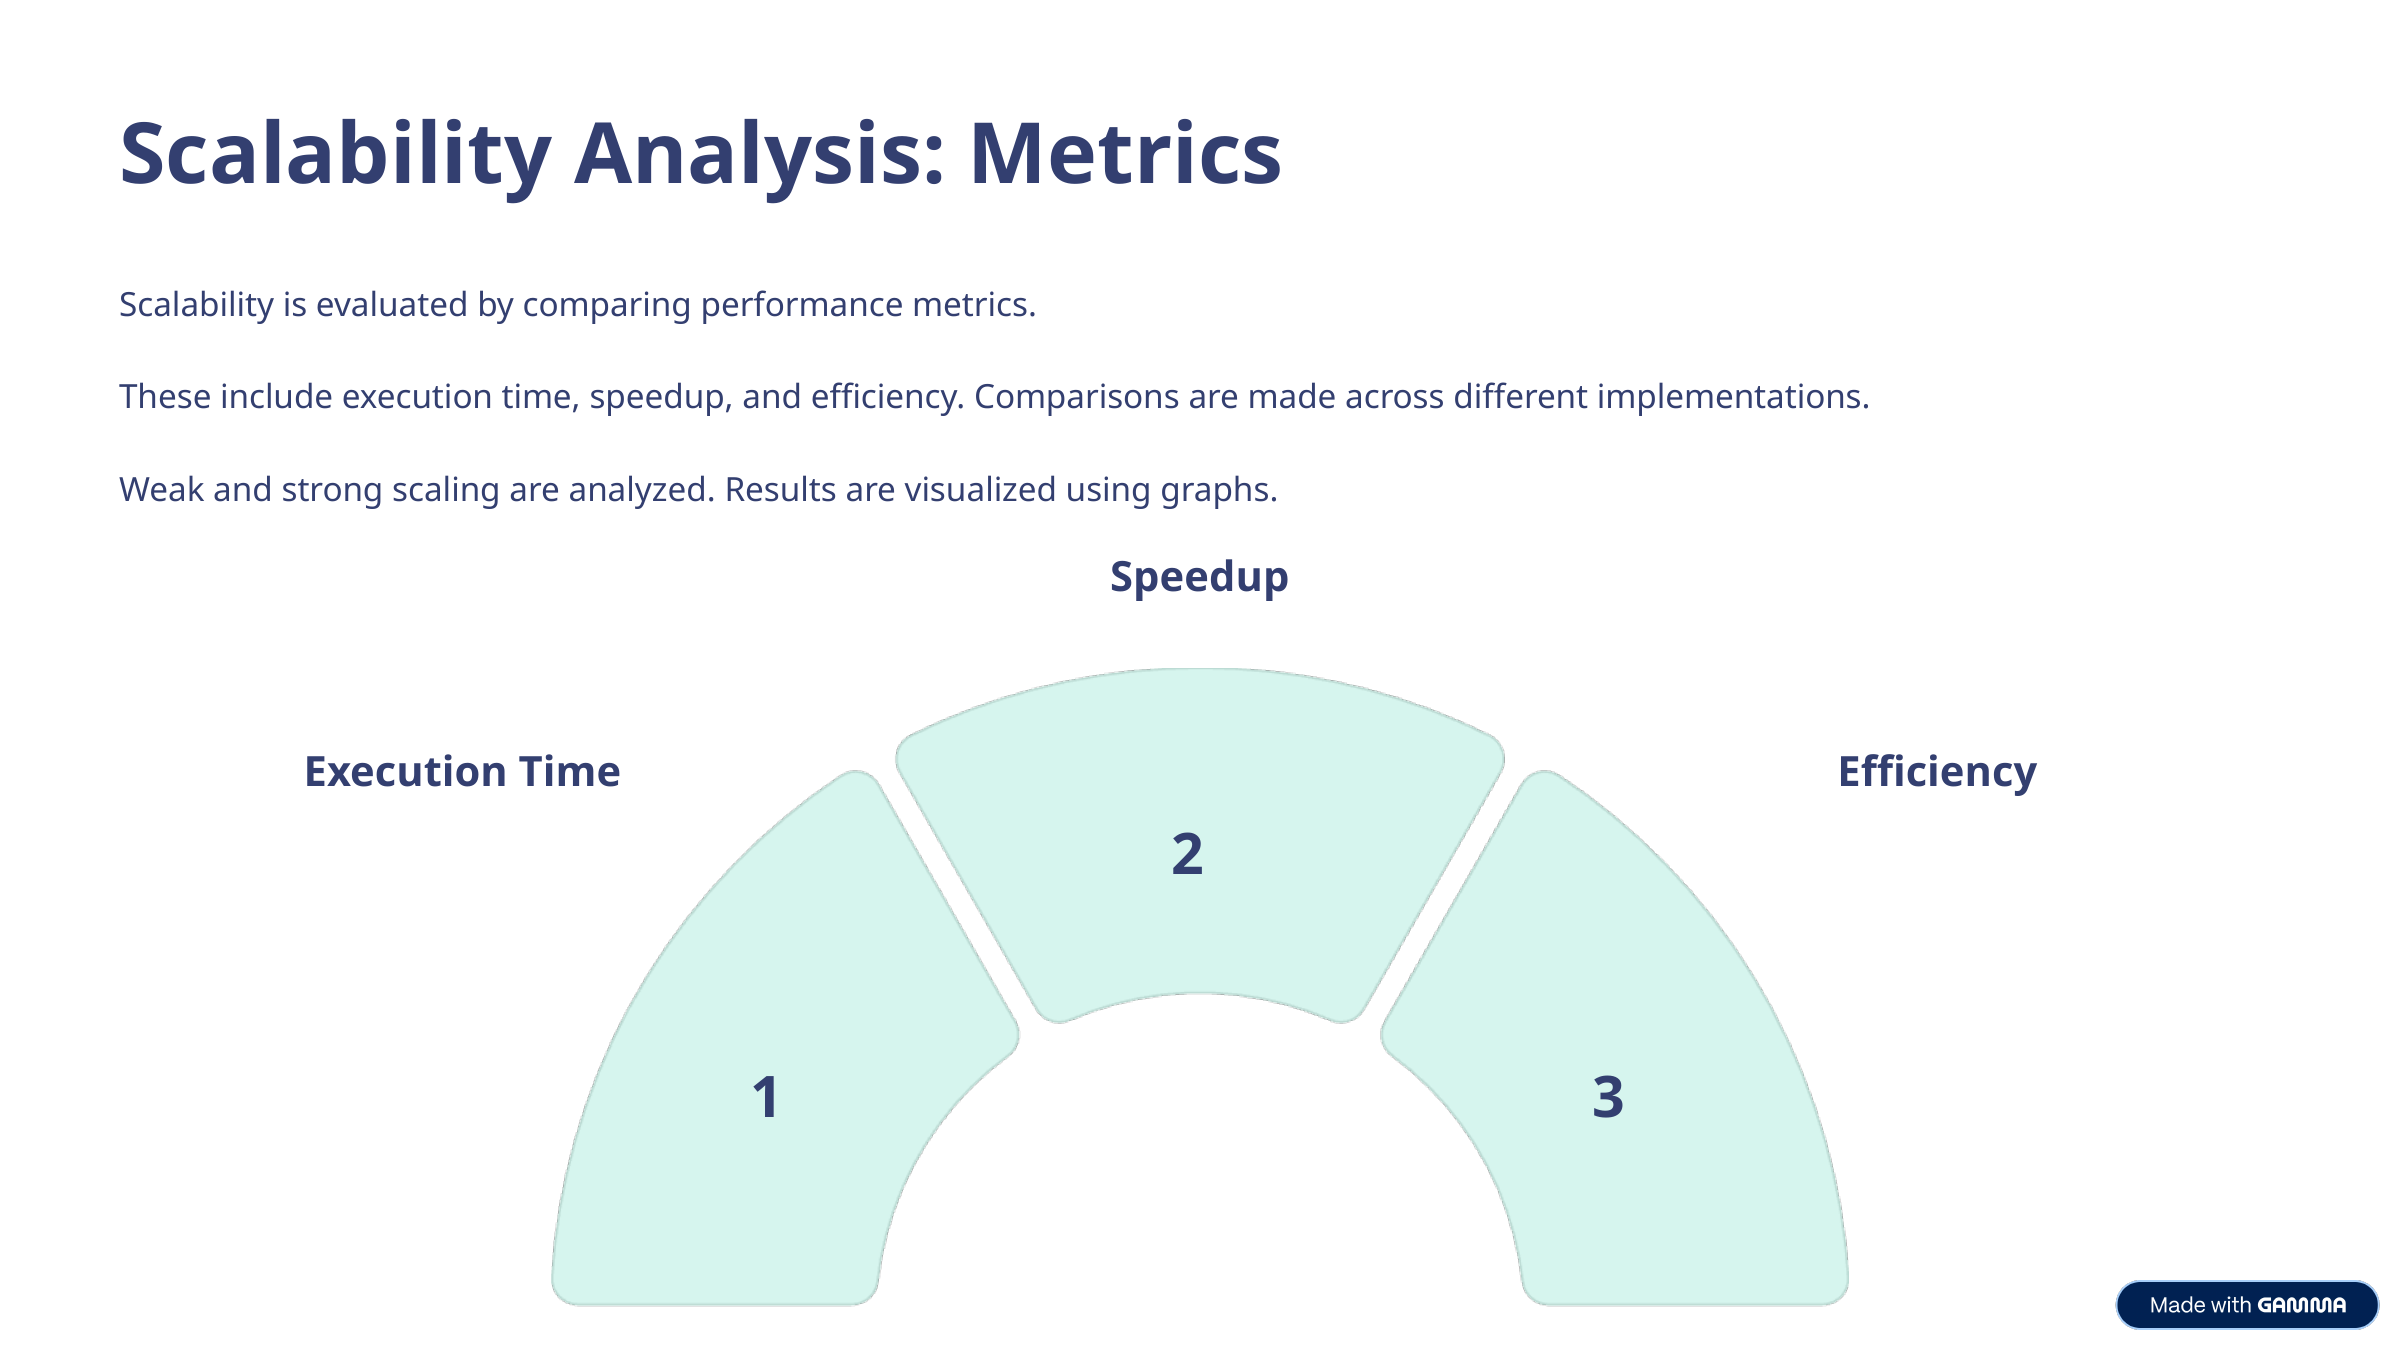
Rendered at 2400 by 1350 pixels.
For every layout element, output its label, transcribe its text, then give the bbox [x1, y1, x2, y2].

text_box Speedup [1081, 546, 1318, 601]
text_box Execution Time [259, 741, 551, 795]
text_box Weak and strong scaling are analyzed. Results are visualized using graphs. [119, 454, 2281, 509]
text_box Scalability is evaluated by comparing performance metrics. [119, 268, 2281, 323]
text_box Efficiency [1849, 741, 2074, 795]
picture [2106, 1271, 2389, 1339]
picture [551, 668, 1849, 1350]
text_box Scalability Analysis: Metrics [119, 93, 1640, 201]
text_box These include execution time, speedup, and efficiency. Comparisons are made across different implementations. [119, 361, 2281, 416]
